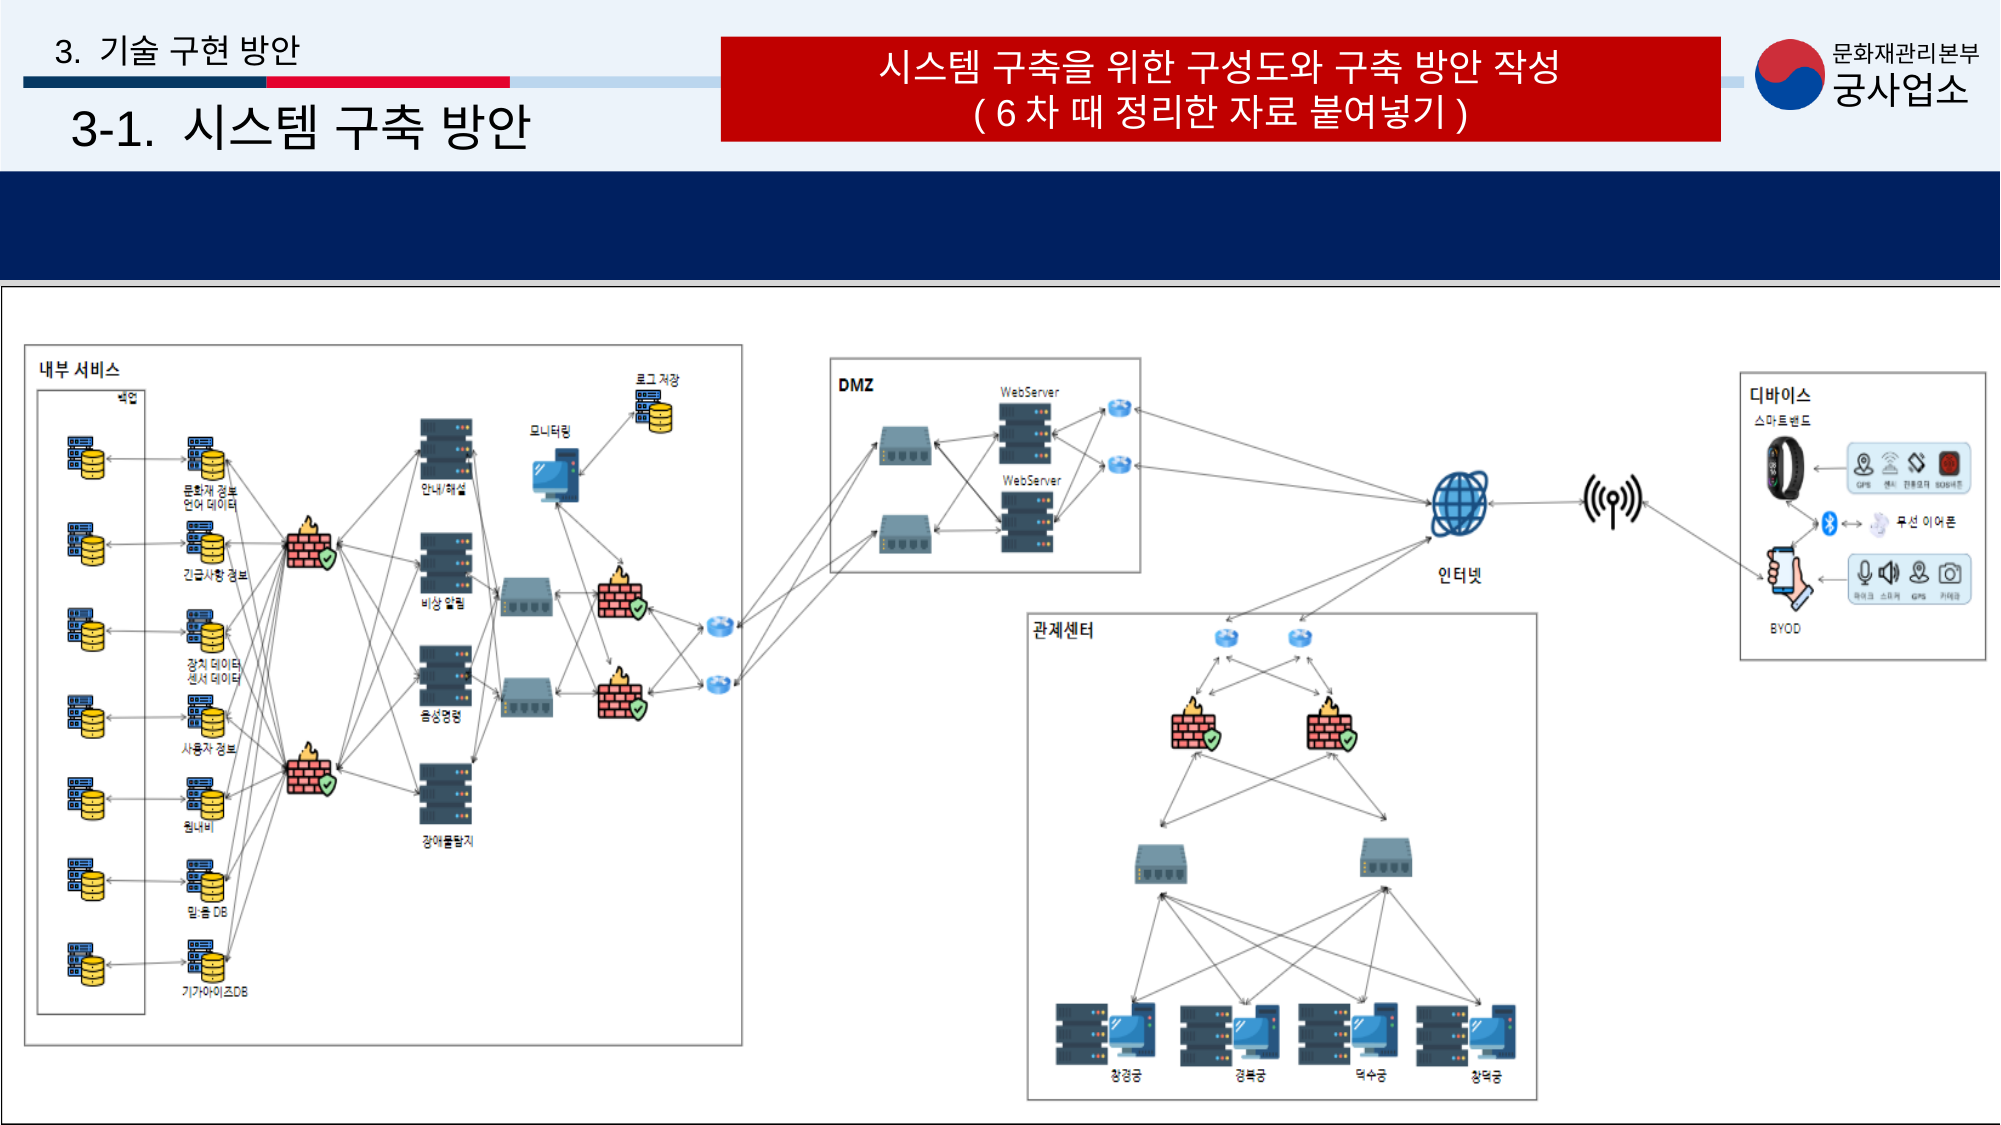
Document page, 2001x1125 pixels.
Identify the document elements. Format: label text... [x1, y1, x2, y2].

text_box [23, 76, 1745, 89]
text_box 시스템 구축을 위한 구성도와 구축 방안 작성 ( 6차 때 정리한 자료 붙여넣기) [720, 99, 1721, 142]
text_box 3-1. 시스템 구축 방안 [55, 99, 807, 164]
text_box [1754, 31, 2000, 149]
picture [1, 286, 2000, 1125]
text_box 3. 기술 구현 방안 [39, 22, 502, 73]
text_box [0, 171, 2000, 287]
text_box 시스템 구축을 위한 구성도와 구축 방안 작성 ( 6차 때 정리한 자료 붙여넣기) [720, 36, 1721, 73]
text_box [0, 0, 2000, 168]
